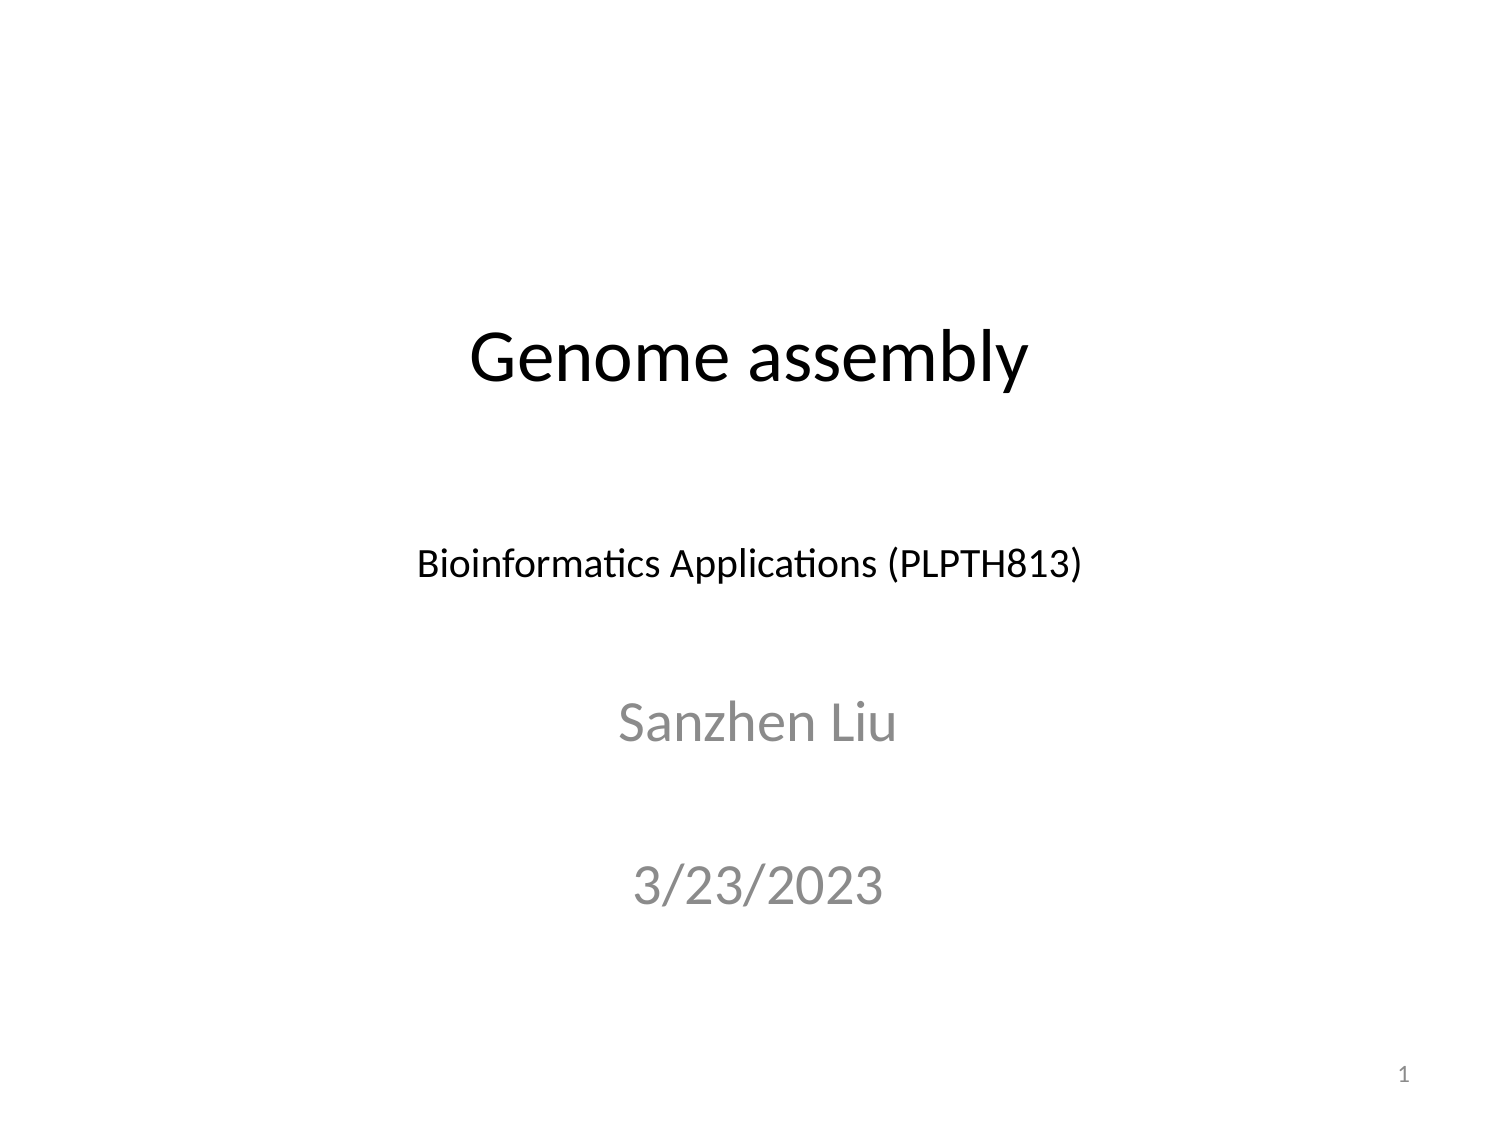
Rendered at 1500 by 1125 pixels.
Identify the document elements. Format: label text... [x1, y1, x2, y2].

title Genome assembly Bioinformatics Applications (PLPTH813) [112, 296, 1388, 597]
slide_number 1 [1074, 1042, 1425, 1103]
subtitle Sanzhen Liu 3/23/2023 [233, 675, 1284, 964]
